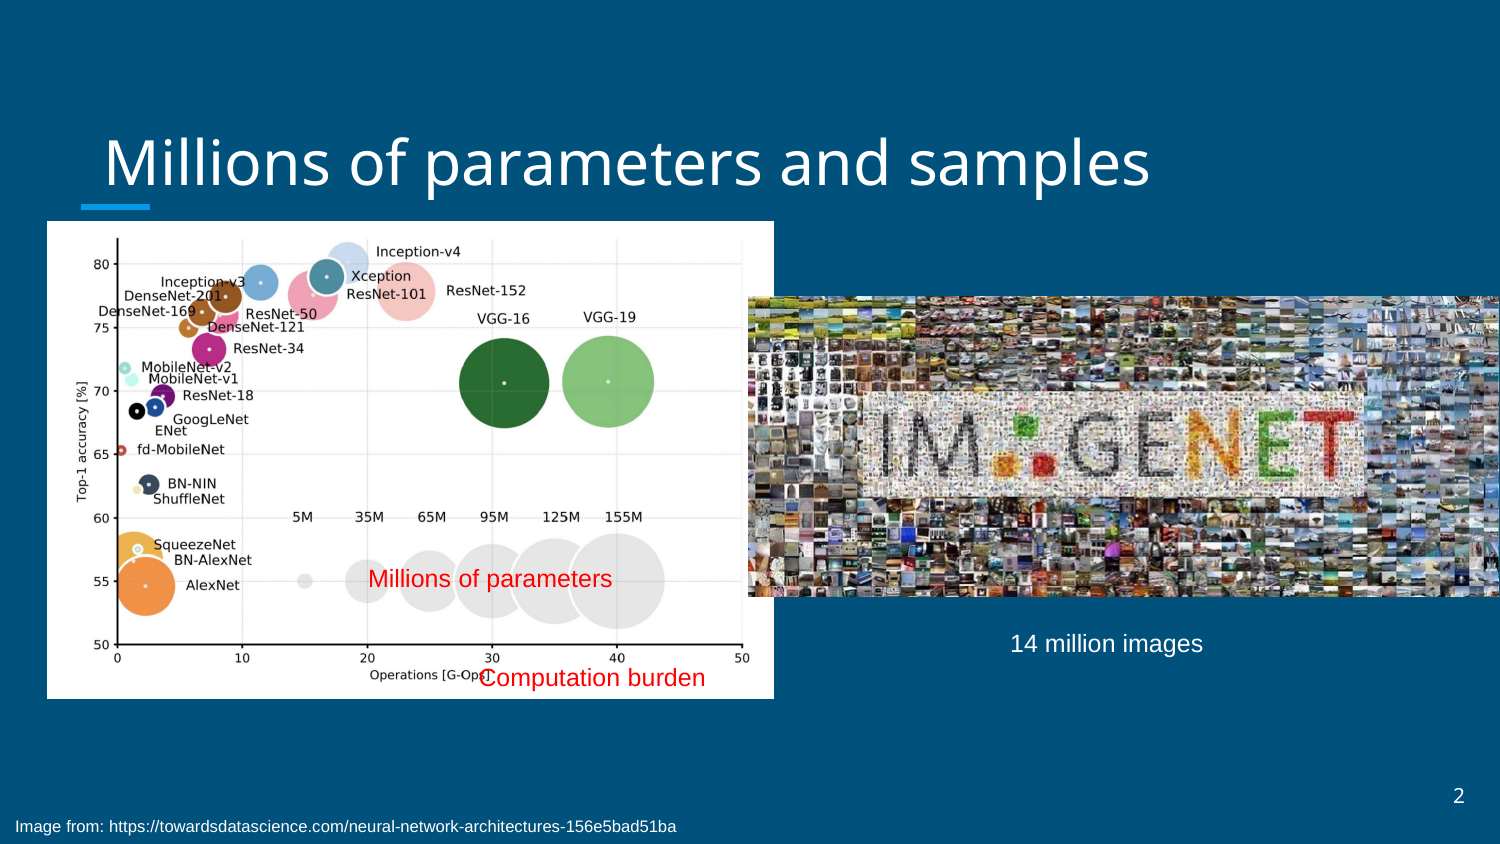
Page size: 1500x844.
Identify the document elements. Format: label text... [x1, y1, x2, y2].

title [63, 75, 1437, 188]
text_box Millions of parameters and samples [88, 100, 1462, 213]
picture [48, 222, 1498, 698]
text_box 14 million images [995, 620, 1219, 666]
slide_number 2 [1389, 764, 1480, 830]
text_box Image from: https://towardsdatascience.com/neural-network-architectures-156e5bad51ba [0, 808, 751, 844]
